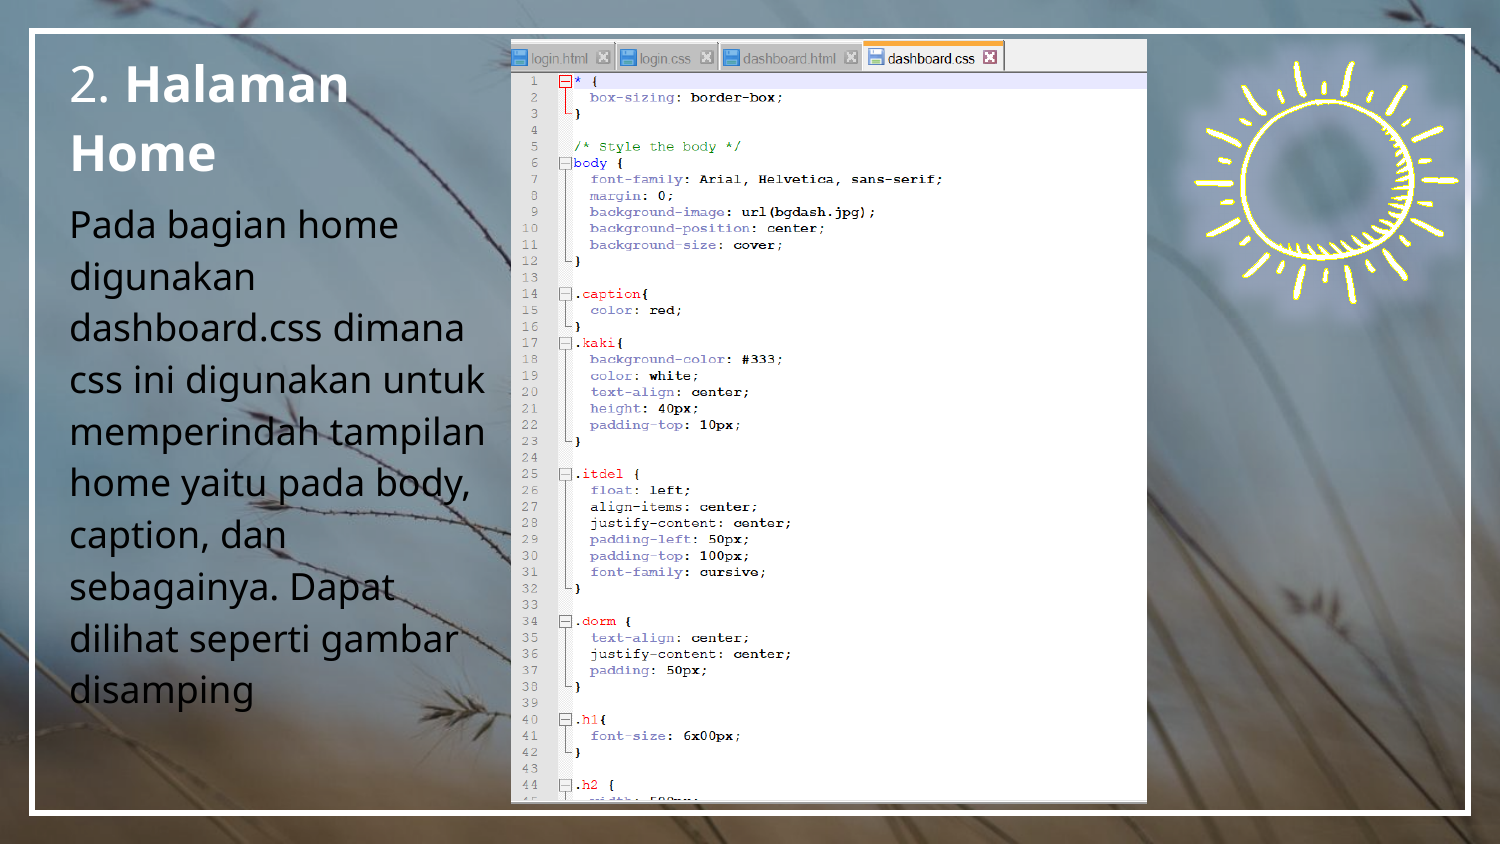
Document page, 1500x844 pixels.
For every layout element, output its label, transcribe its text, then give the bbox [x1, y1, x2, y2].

text_box [1385, 85, 1408, 116]
text_box [1206, 128, 1242, 148]
text_box [1218, 157, 1232, 165]
text_box [1277, 89, 1285, 104]
text_box [1418, 158, 1432, 164]
text_box [1365, 259, 1376, 273]
text_box [1421, 177, 1459, 184]
text_box [1206, 217, 1241, 237]
text_box [1276, 260, 1285, 274]
text_box [1340, 61, 1355, 98]
list 2. Halaman Home Pada bagian home digunakan dashboard.css dimana css ini digunakan untuk memperindah tampilan home yaitu pada body, caption, dan sebagainya. Dapat dilihat seperti gambar disamping [41, 28, 512, 783]
text_box [1417, 201, 1433, 207]
text_box [1410, 218, 1444, 237]
text_box [1242, 252, 1271, 278]
text_box [1241, 85, 1267, 116]
text_box [1382, 248, 1408, 281]
text_box [1293, 264, 1306, 300]
text_box [1194, 180, 1234, 187]
text_box [1220, 199, 1235, 205]
text_box [1239, 118, 1252, 126]
text_box [1240, 99, 1415, 261]
text_box [1366, 90, 1374, 103]
text_box [1322, 268, 1329, 283]
text_box [1411, 125, 1444, 143]
text_box [1293, 61, 1307, 98]
picture [0, 0, 1500, 844]
text_box [1239, 235, 1251, 246]
text_box [1321, 81, 1327, 95]
text_box [1344, 265, 1357, 304]
